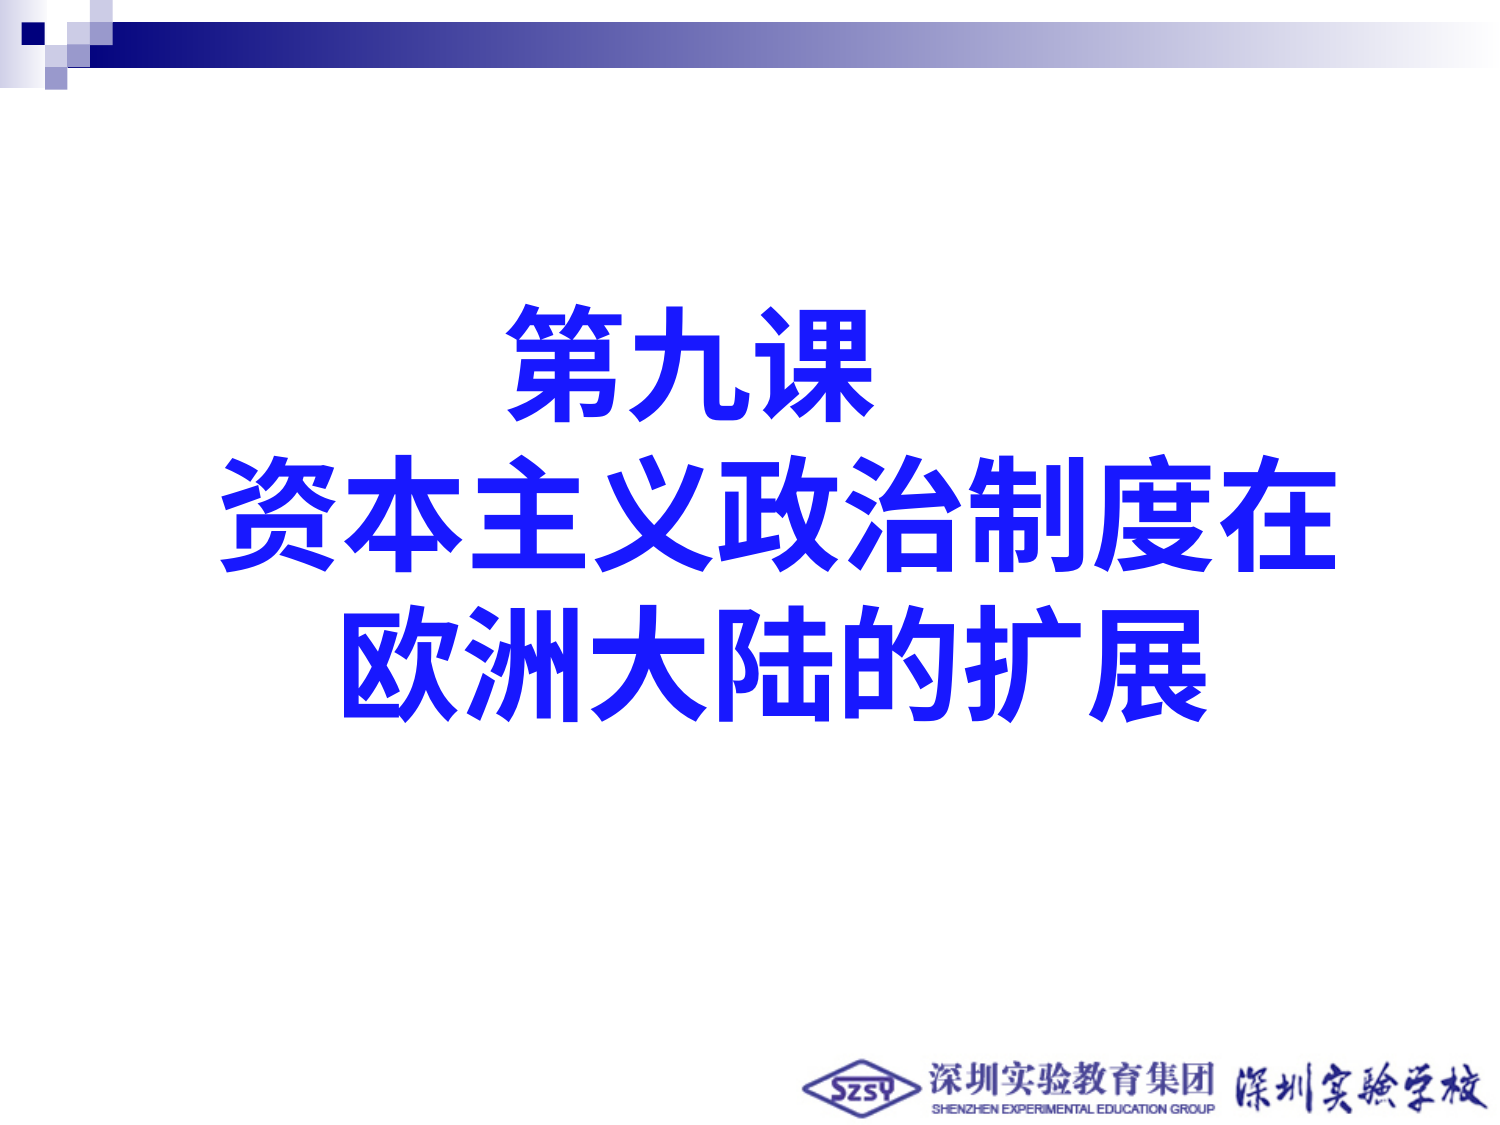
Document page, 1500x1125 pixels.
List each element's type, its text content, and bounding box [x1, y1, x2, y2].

text_box 第九课 资本主义政治制度在 欧洲大陆的扩展 [1, 278, 1478, 744]
picture [796, 1048, 1500, 1125]
